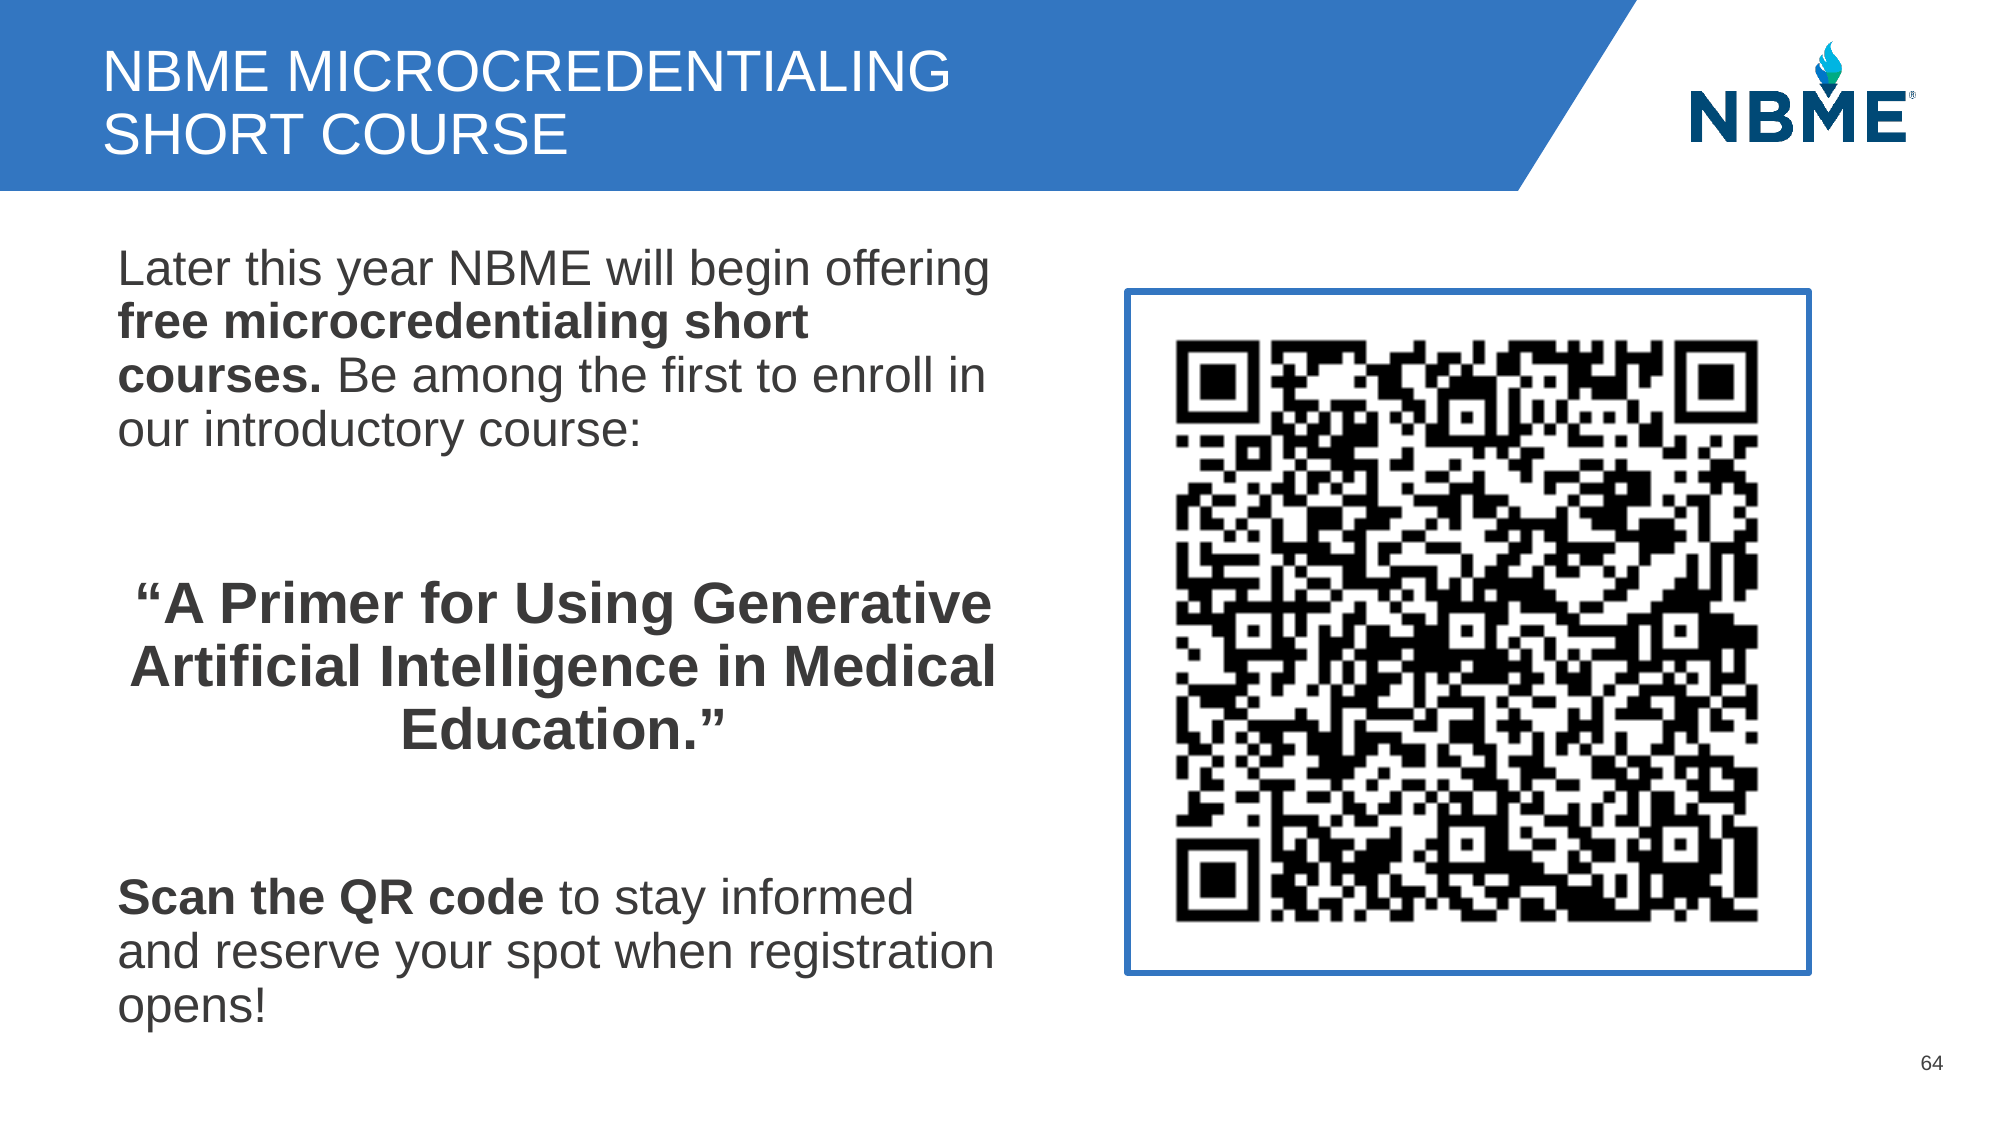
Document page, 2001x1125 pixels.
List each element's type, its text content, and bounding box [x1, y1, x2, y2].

picture [1130, 293, 1807, 970]
title NBME MICROCREDENTIALING SHORT COURSE [87, 31, 1371, 178]
picture [1691, 41, 1916, 142]
list Later this year NBME will begin offering free microcredentialing short courses. Be among the first to enroll in our introductory course: “A Primer for Using Generative Artificial Intelligence in Medical Education.” Scan the QR code to stay informed and reserve your spot when registration opens! [102, 234, 1027, 1066]
